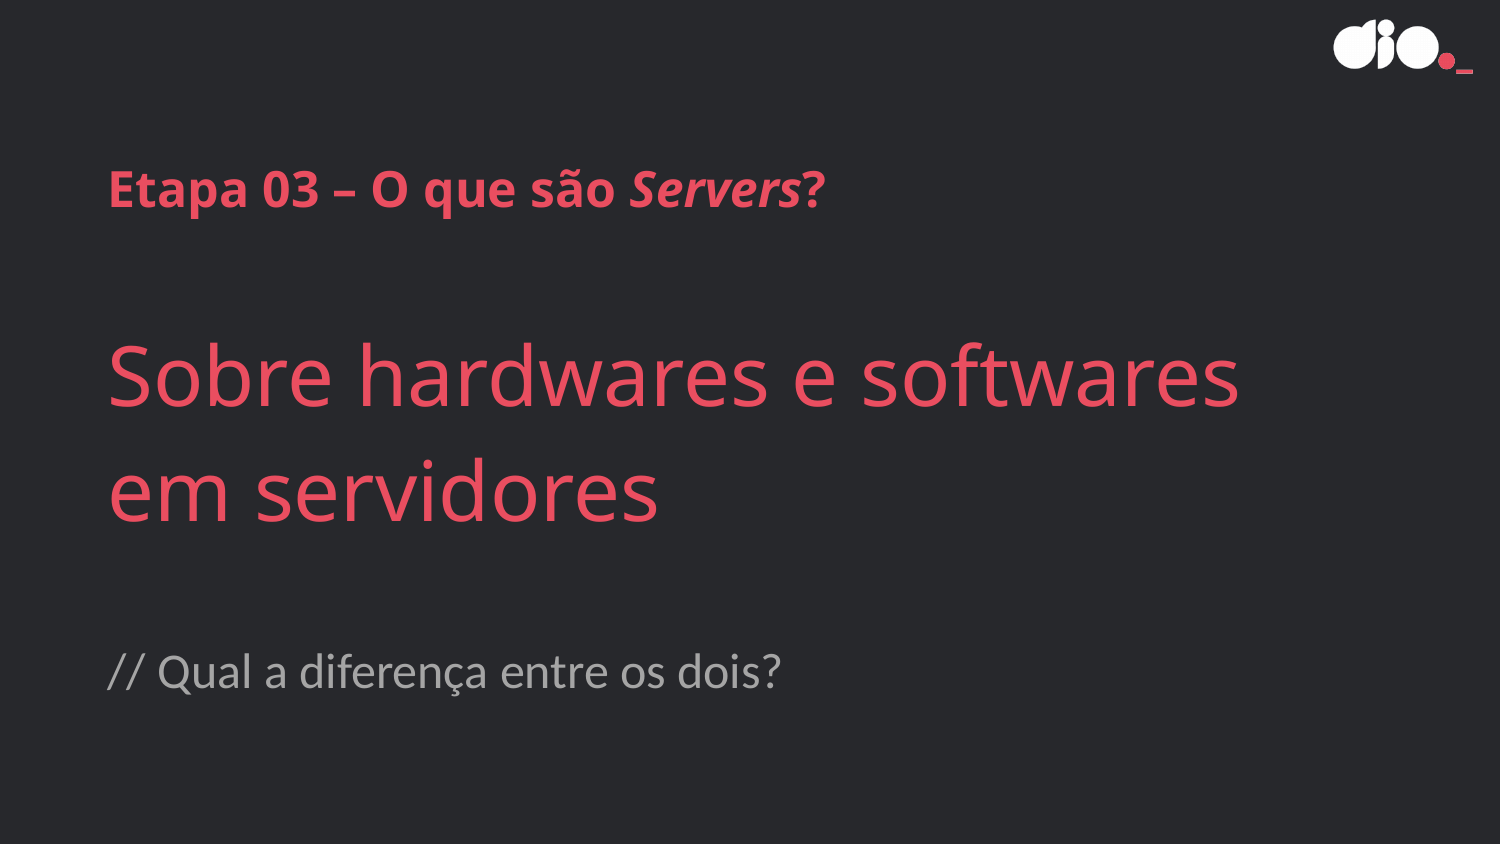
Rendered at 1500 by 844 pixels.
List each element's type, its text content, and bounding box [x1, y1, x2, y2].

text_box Sobre hardwares e softwares em servidores [92, 292, 1309, 558]
picture [1332, 19, 1474, 75]
text_box // Qual a diferença entre os dois? [92, 635, 1309, 701]
text_box Etapa 03 – O que são Servers? [92, 142, 1309, 223]
